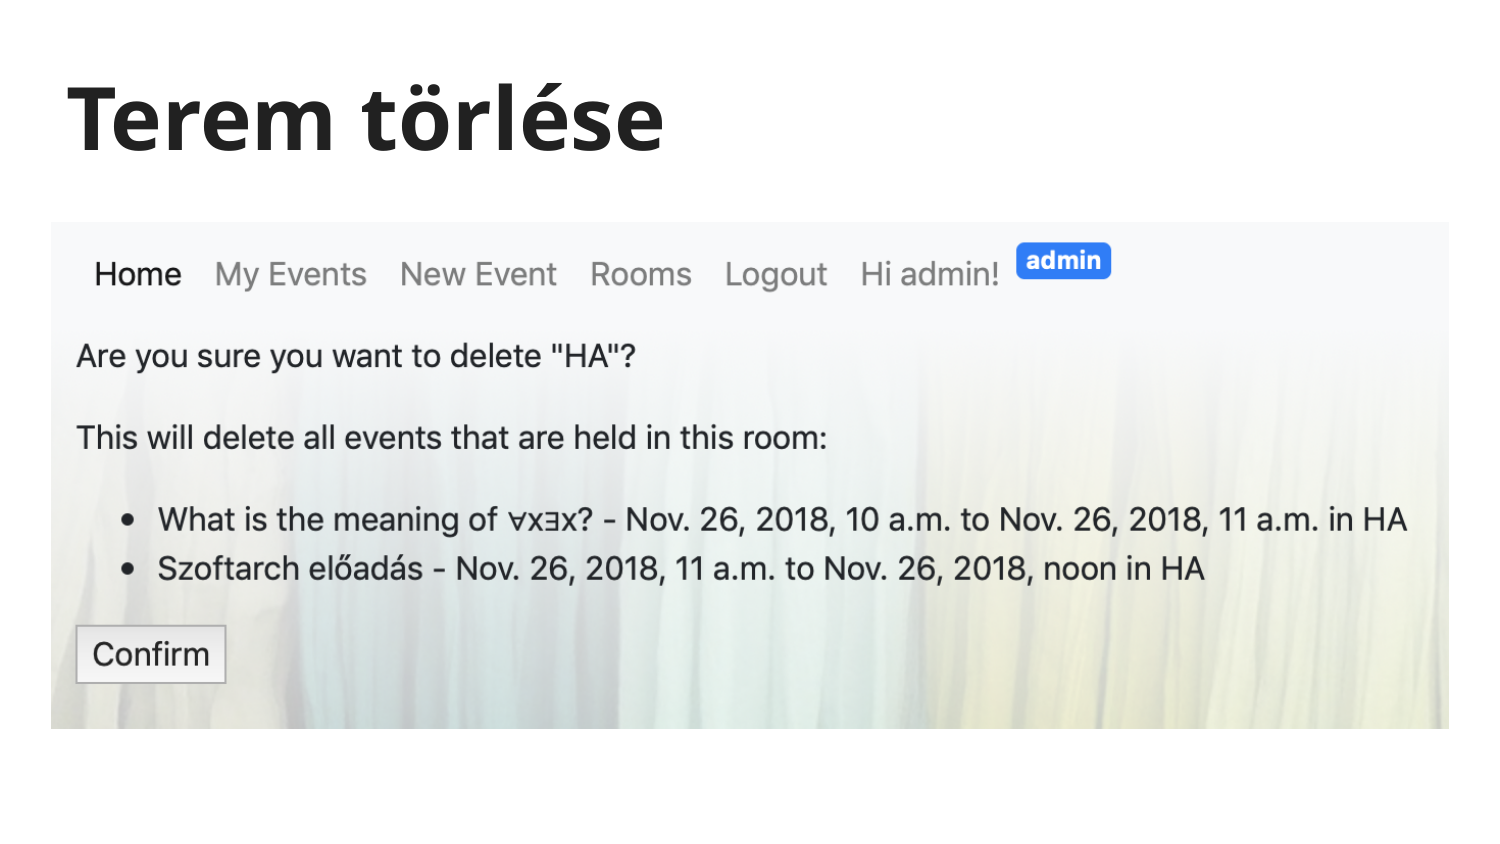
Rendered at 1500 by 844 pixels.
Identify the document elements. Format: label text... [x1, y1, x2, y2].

picture [50, 222, 1450, 729]
title Terem törlése [51, 48, 1449, 180]
